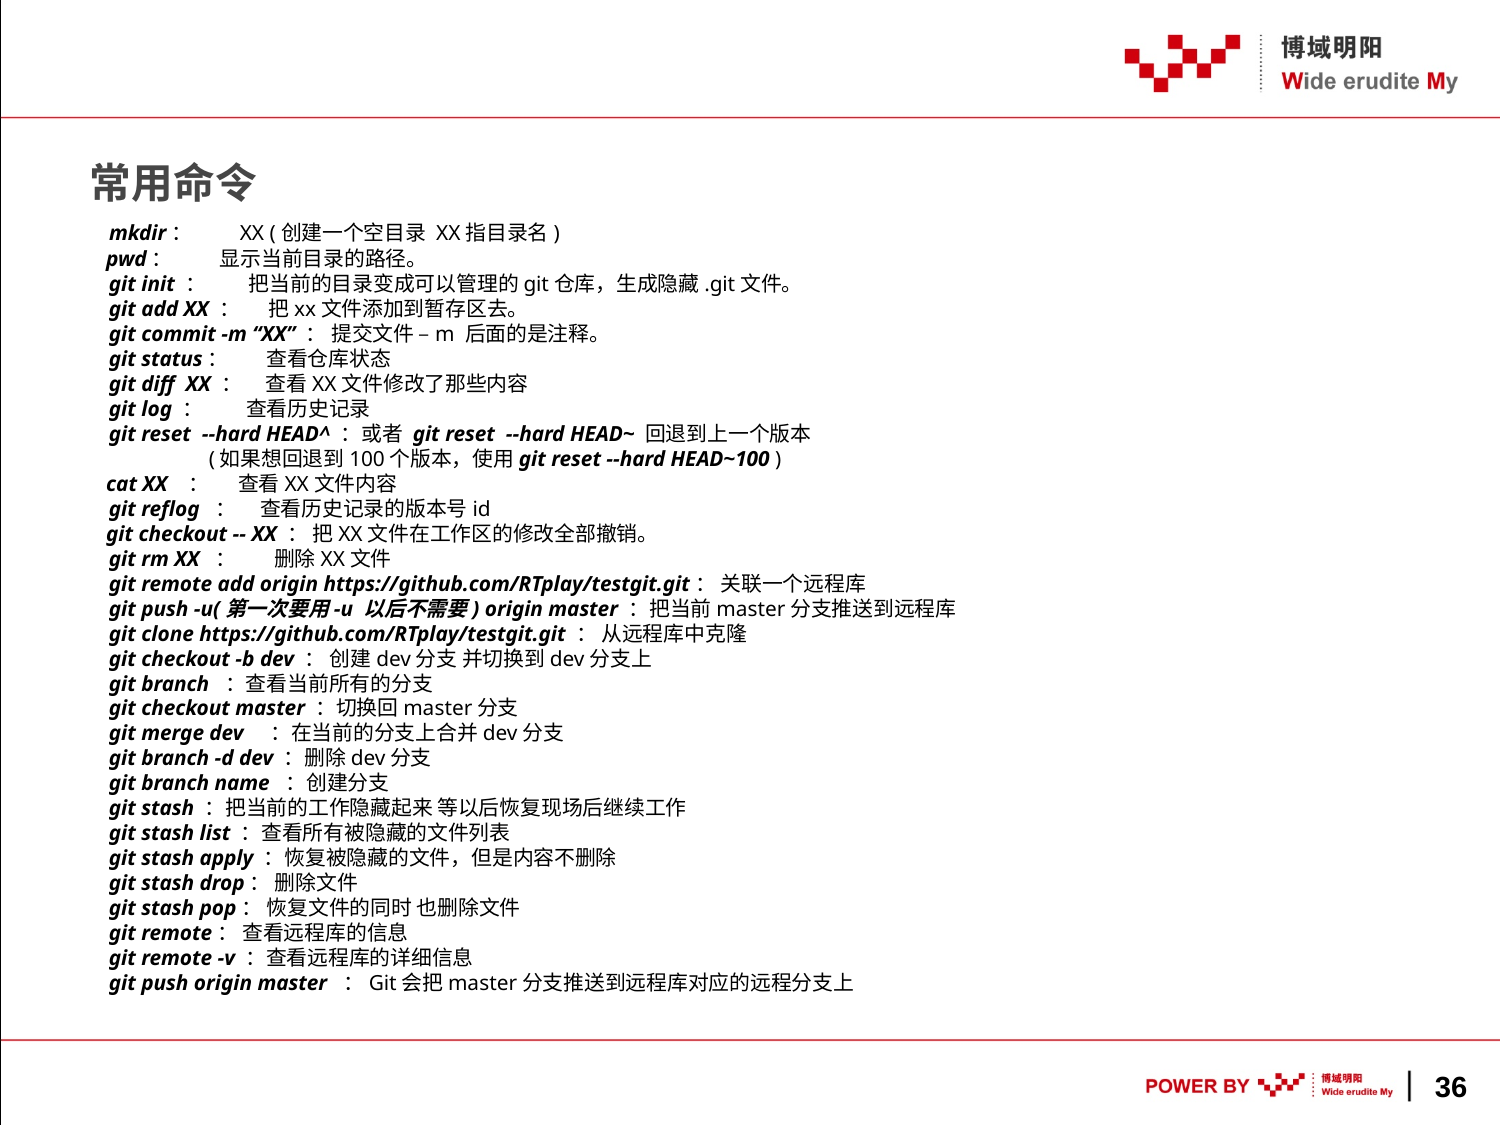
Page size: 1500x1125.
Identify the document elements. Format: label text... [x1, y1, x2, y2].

footer 36 [1419, 1060, 1500, 1121]
title 常用命令 [75, 149, 1425, 208]
list mkdir： XX (创建一个空目录 XX指目录名) pwd： 显示当前目录的路径。 git init ： 把当前的目录变成可以管理的git仓库，生成隐藏.git文件。 git add XX ： 把xx文件添加到暂存区去。 git commit -m “XX” ： 提交文件 –m 后面的是注释。 git status： 查看仓库状态 git diff XX ： 查看XX文件修改了那些内容 git log ： 查看历史记录 git reset --hard HEAD^ ：或者 git reset --hard HEAD~ 回退到上一个版本 (如果想回退到100个版本，使用git reset --hard HEAD~100 ) cat XX ： 查看XX文件内容 git reflog ： 查看历史记录的版本号id git checkout -- XX ： 把XX文件在工作区的修改全部撤销。 git rm XX ： 删除XX文件 git remote add origin https://github.com/RTplay/testgit.git： 关联一个远程库 git push -u(第一次要用-u 以后不需要) origin master ：把当前master分支推送到远程库 git clone https://github.com/RTplay/testgit.git ： 从远程库中克隆 git checkout -b dev ： 创建dev分支 并切换到dev分支上 git branch ：查看当前所有的分支 git checkout master ：切换回master分支 git merge dev ：在当前的分支上合并dev分支 git branch -d dev ：删除dev分支 git branch name ：创建分支 git stash ：把当前的工作隐藏起来 等以后恢复现场后继续工作 git stash list ：查看所有被隐藏的文件列表 git stash apply ：恢复被隐藏的文件，但是内容不删除 git stash drop： 删除文件 git stash pop： 恢复文件的同时 也删除文件 git remote： 查看远程库的信息 git remote -v ：查看远程库的详细信息 git push origin master ：Git会把master分支推送到远程库对应的远程分支上 [75, 208, 1425, 1023]
picture [0, 0, 1500, 1125]
